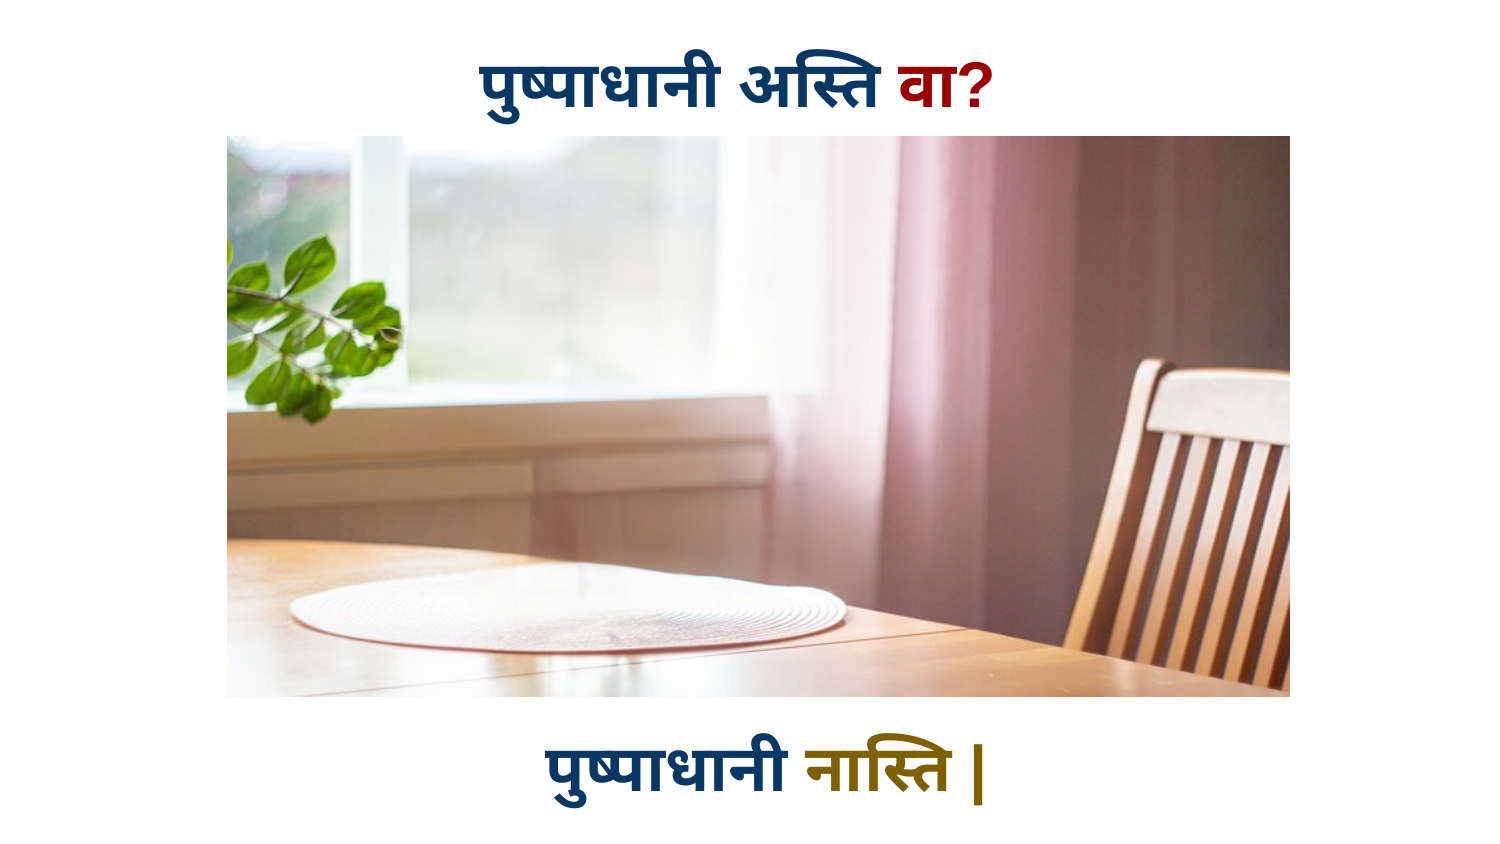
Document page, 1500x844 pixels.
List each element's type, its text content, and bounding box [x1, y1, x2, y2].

text_box पुष्पाधानी नास्ति | [479, 711, 1072, 819]
text_box पुष्पाधानी अस्ति वा? [451, 27, 1043, 134]
picture [227, 136, 1290, 697]
